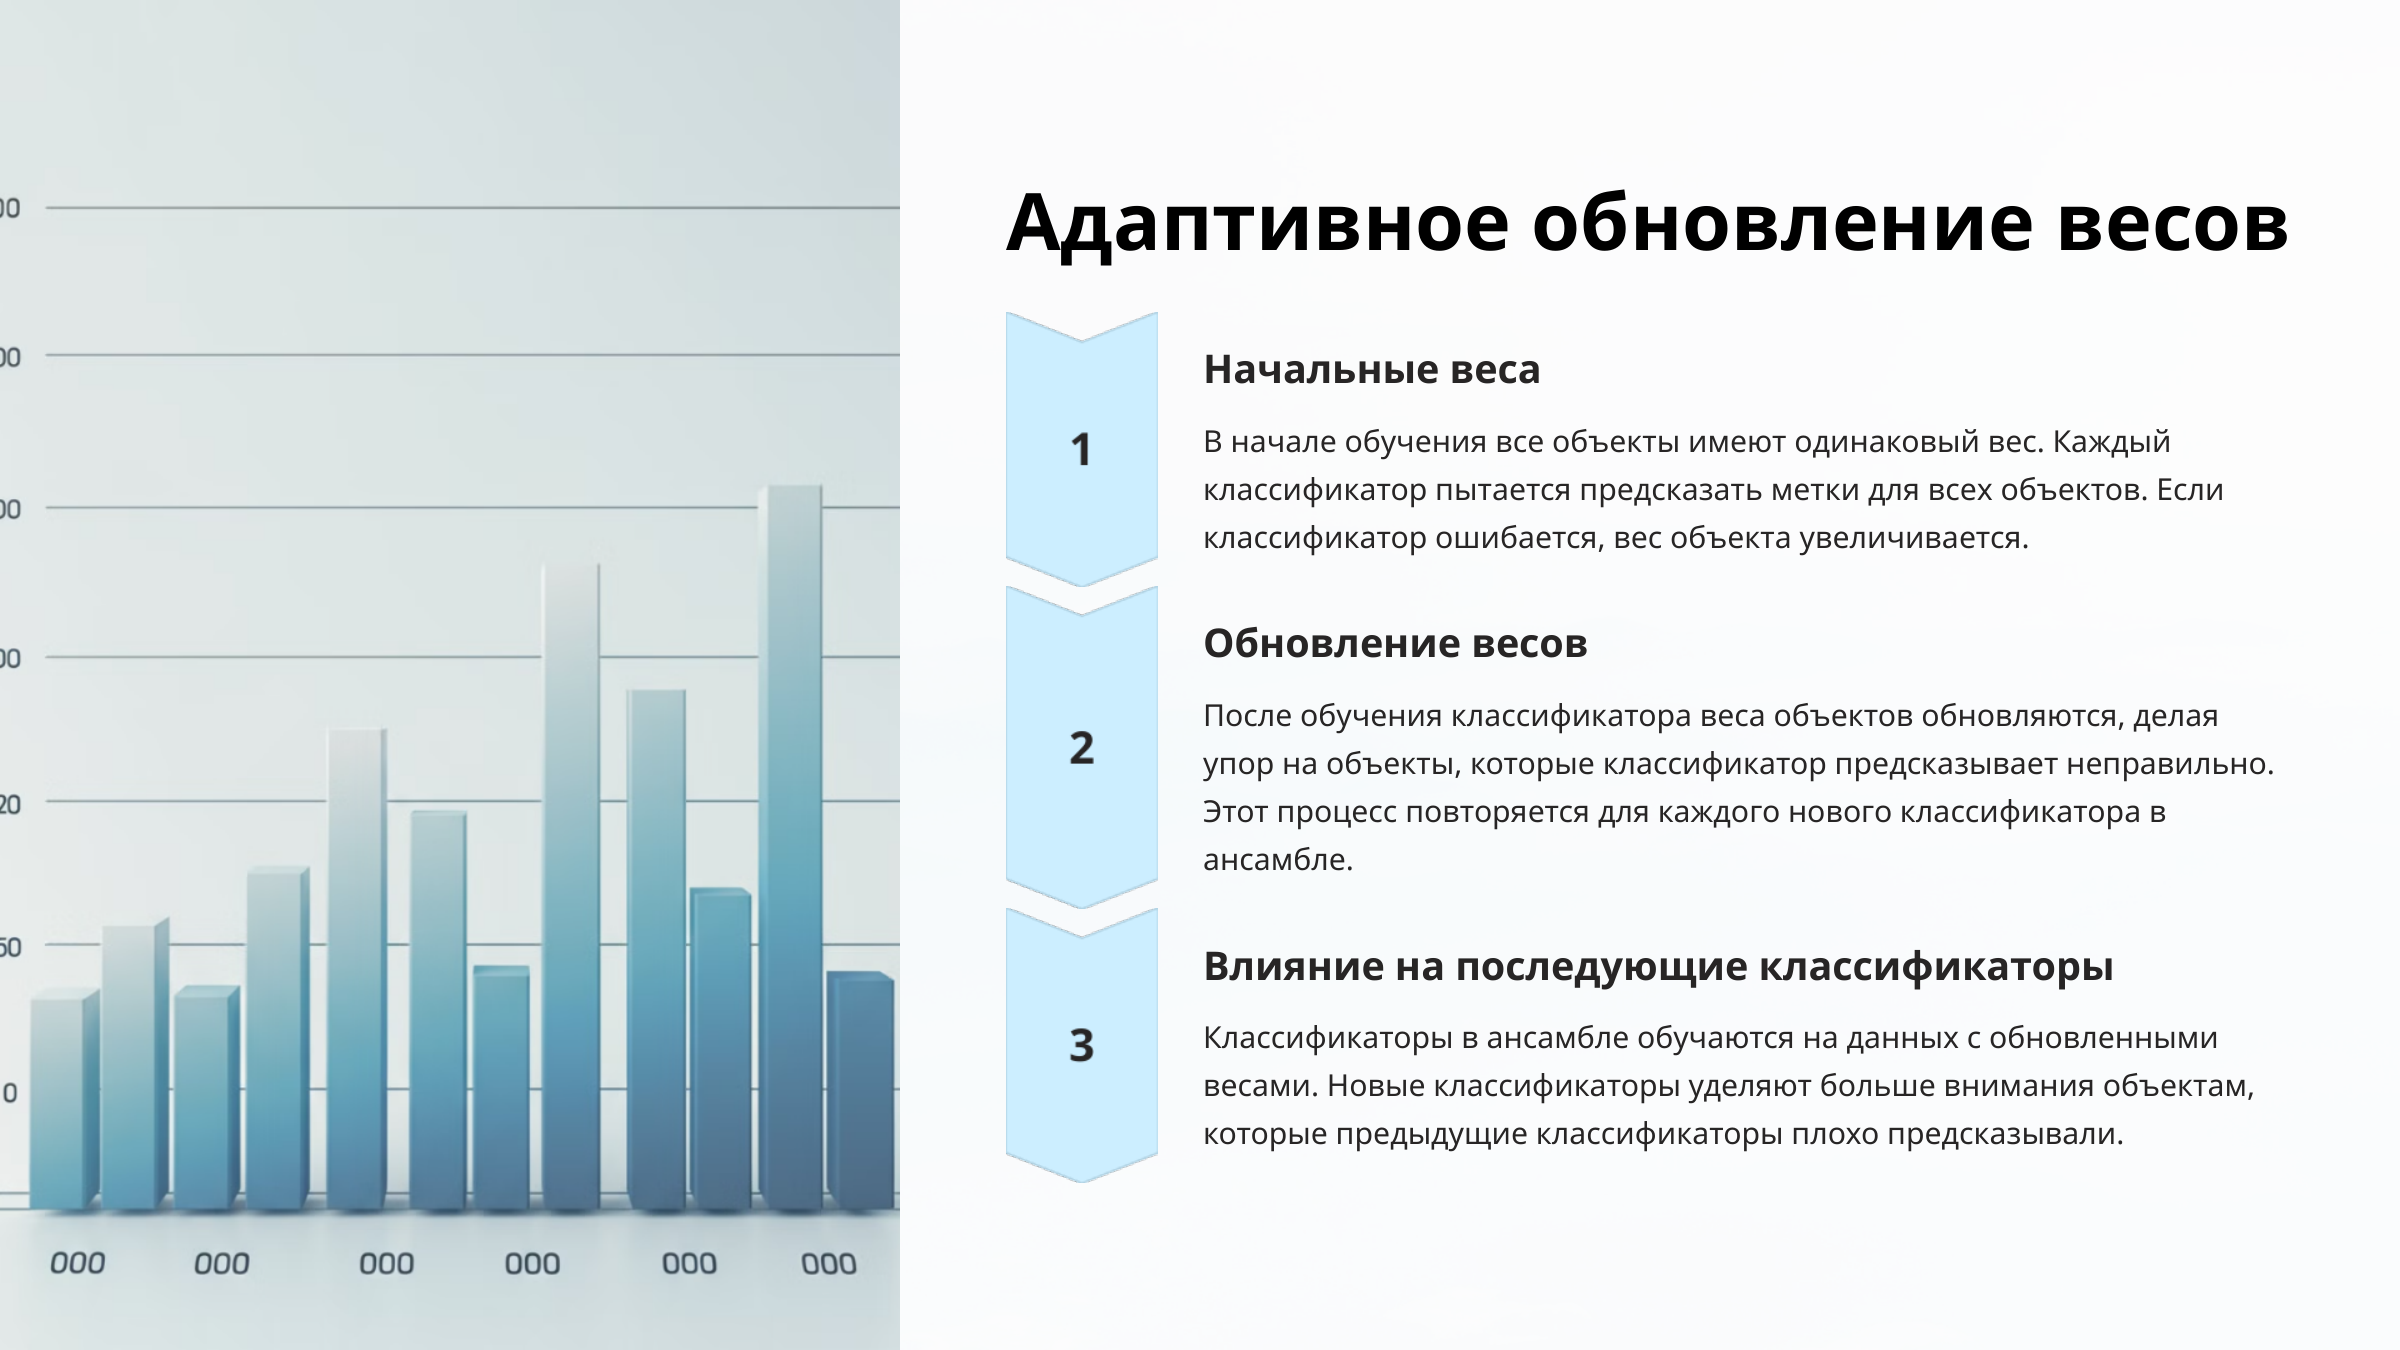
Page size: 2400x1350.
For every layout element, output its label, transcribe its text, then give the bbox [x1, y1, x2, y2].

picture [1006, 312, 1158, 1183]
text_box Классификаторы в ансамбле обучаются на данных с обновленными весами. Новые классификаторы уделяют больше внимания объектам, которые предыдущие классификаторы плохо предсказывали. [1203, 1006, 2294, 1153]
text_box Адаптивное обновление весов [1006, 167, 2293, 267]
text_box В начале обучения все объекты имеют одинаковый вес. Каждый классификатор пытается предсказать метки для всех объектов. Если классификатор ошибается, вес объекта увеличивается. [1203, 410, 2294, 556]
text_box После обучения классификатора веса объектов обновляются, делая упор на объекты, которые классификатор предсказывает неправильно. Этот процесс повторяется для каждого нового классификатора в ансамбле. [1203, 684, 2294, 879]
text_box Начальные веса [1203, 342, 1601, 393]
text_box Обновление весов [1203, 616, 1601, 667]
picture [0, 0, 900, 1350]
text_box Влияние на последующие классификаторы [1203, 938, 2118, 989]
